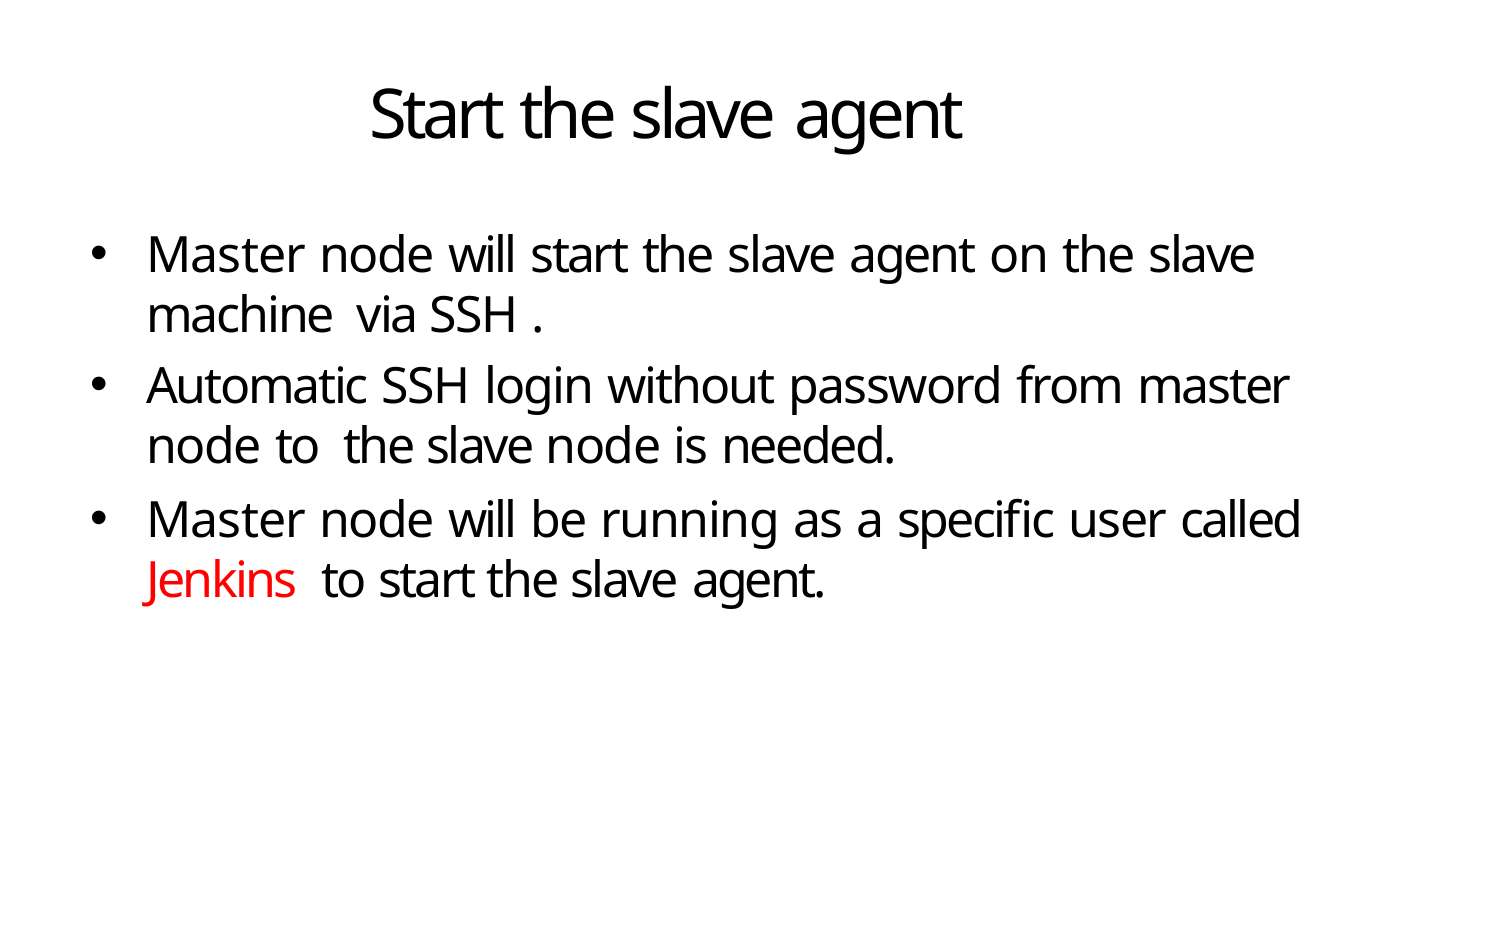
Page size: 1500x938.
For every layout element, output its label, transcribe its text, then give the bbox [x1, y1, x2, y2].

title Start the slave agent [367, 30, 1133, 190]
text_box Master node will start the slave agent on the slave machine via SSH . Automatic SSH login without password from master node to the slave node is needed. Master node will be running as a specific user called Jenkins to start the slave agent. [87, 220, 1364, 608]
